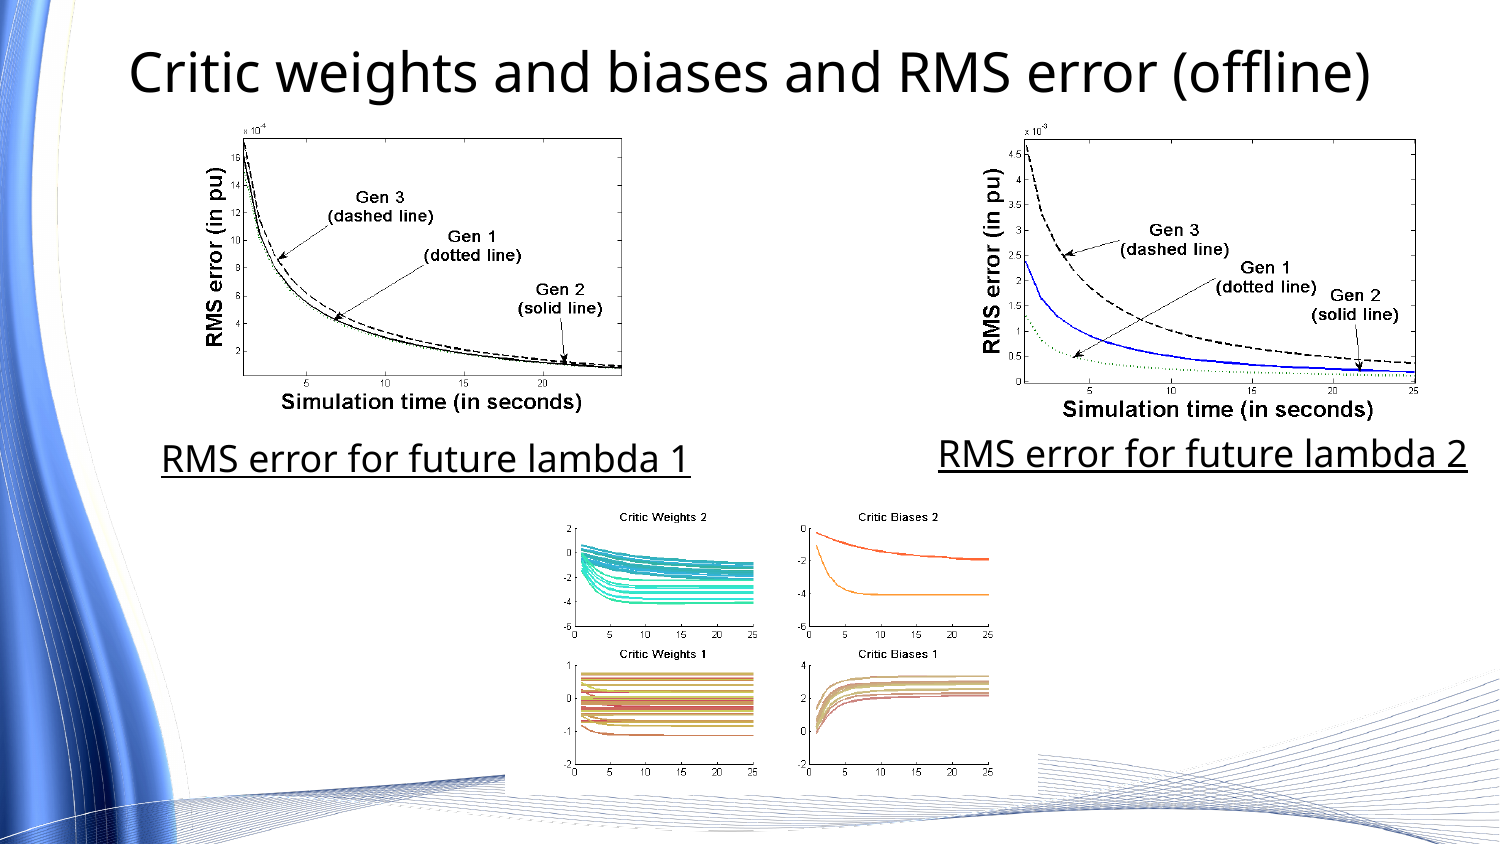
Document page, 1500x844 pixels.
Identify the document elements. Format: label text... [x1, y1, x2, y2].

picture [958, 116, 1464, 423]
text_box RMS error for future lambda 2 [922, 422, 1484, 483]
picture [179, 116, 668, 413]
title Critic weights and biases and RMS error (offline) [75, 0, 1425, 141]
text_box [0, 0, 137, 668]
text_box RMS error for future lambda 1 [145, 427, 707, 488]
picture [505, 506, 1038, 795]
